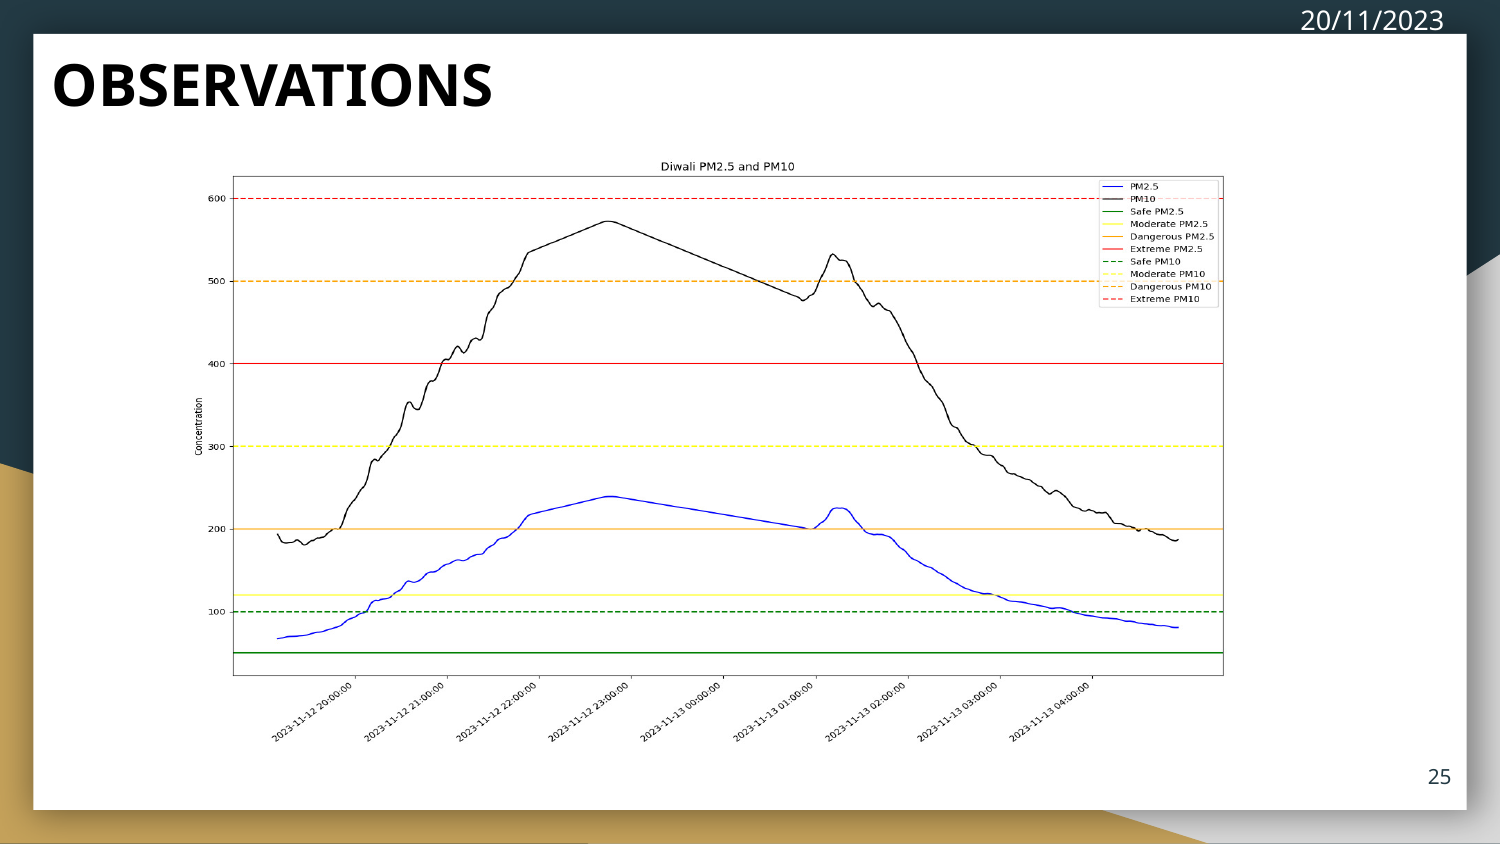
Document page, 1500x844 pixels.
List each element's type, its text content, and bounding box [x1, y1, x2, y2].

text_box 20/11/2023 [1285, 0, 1480, 51]
picture [191, 110, 1246, 746]
title OBSERVATIONS [36, 33, 1269, 191]
slide_number ‹#› [1376, 745, 1467, 810]
